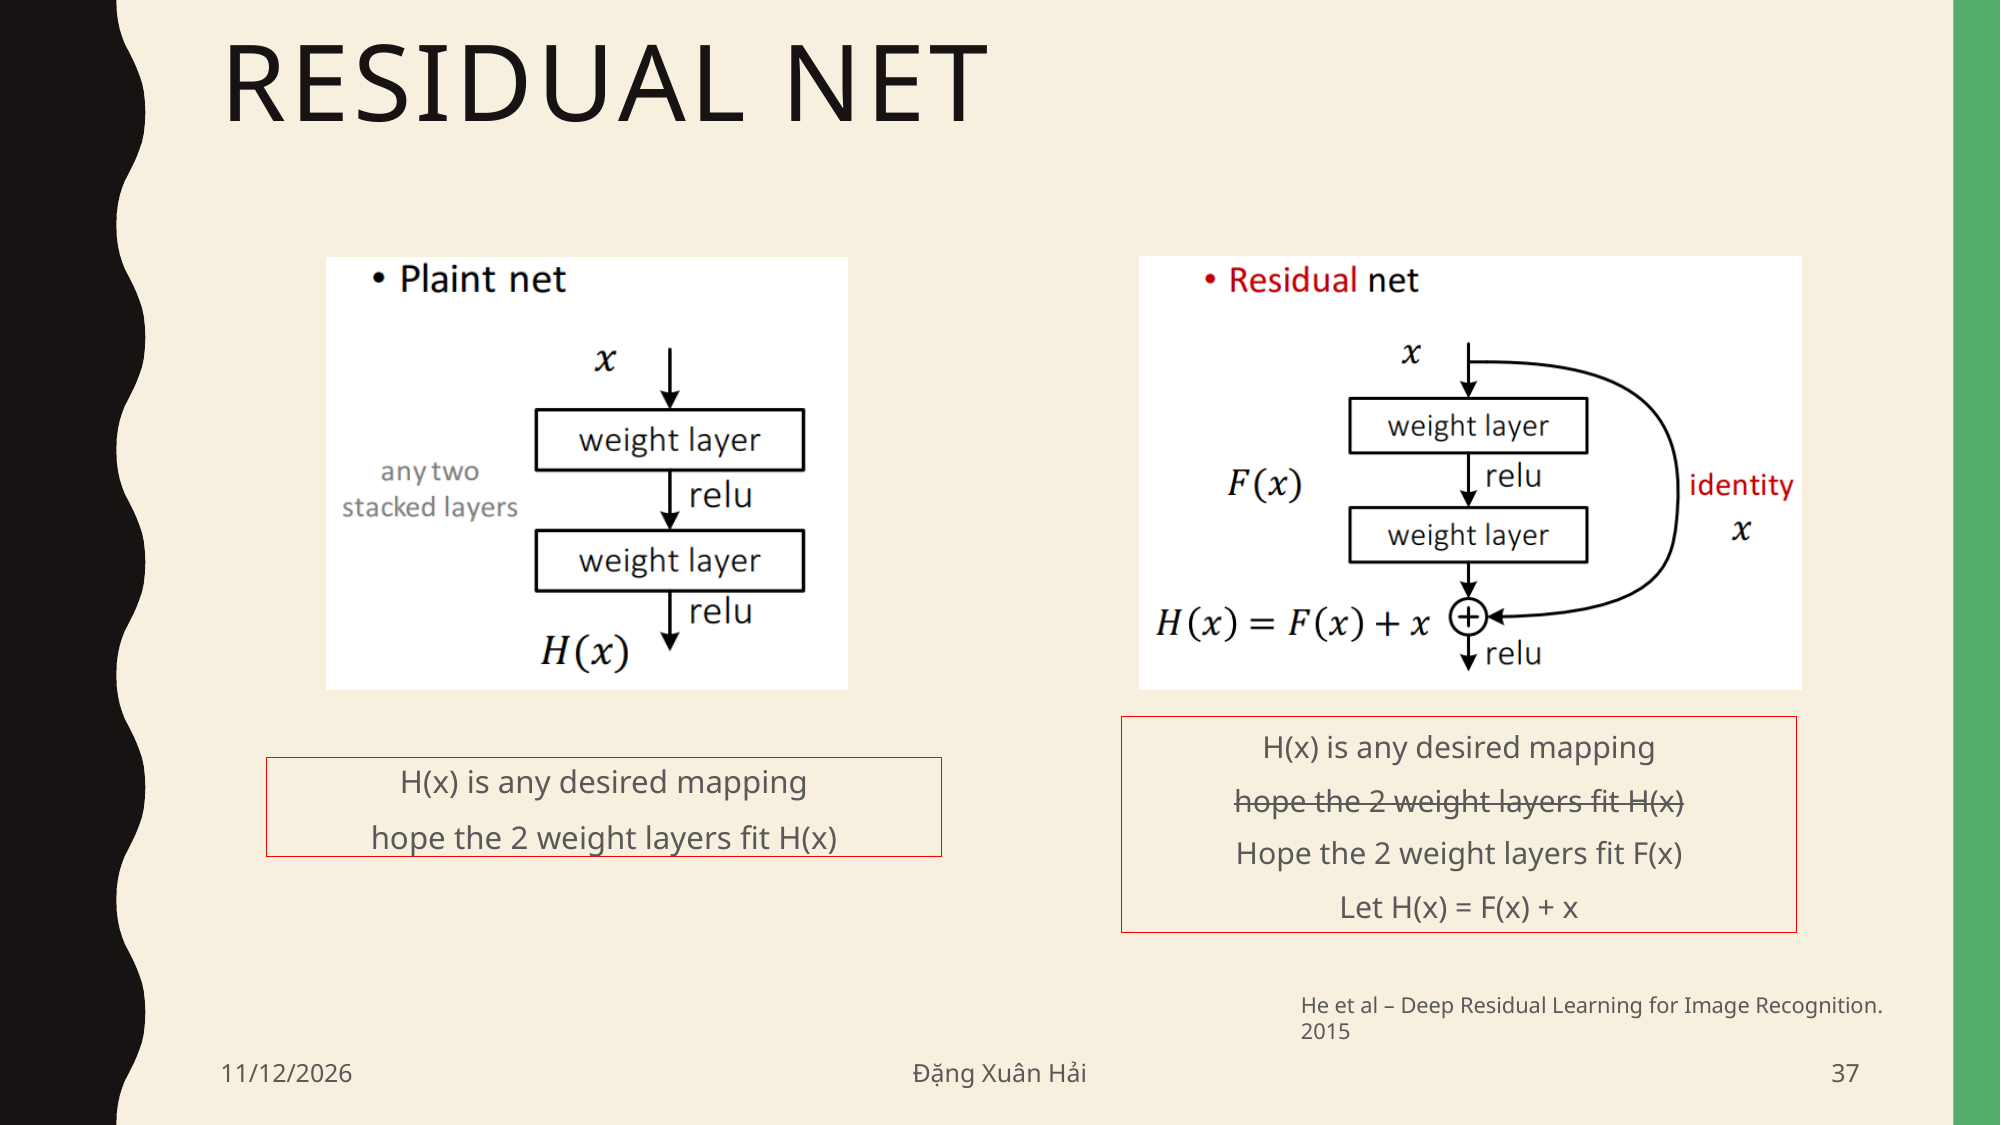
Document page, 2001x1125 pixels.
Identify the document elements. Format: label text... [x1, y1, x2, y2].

picture [326, 256, 849, 690]
picture [1139, 256, 1802, 690]
footer Đặng Xuân Hải [662, 1045, 1338, 1103]
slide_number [205, 1045, 588, 1103]
text_box H(x) is any desired mapping hope the 2 weight layers fit H(x) Hope the 2 weight layers fit F(x) Let H(x) = F(x) + x [1121, 716, 1797, 933]
list H(x) is any desired mapping hope the 2 weight layers fit H(x) [266, 757, 942, 857]
title Residual net [205, 21, 1875, 158]
slide_number 37 [1412, 1046, 1875, 1103]
text_box He et al – Deep Residual Learning for Image Recognition. 2015 [1285, 989, 1904, 1046]
